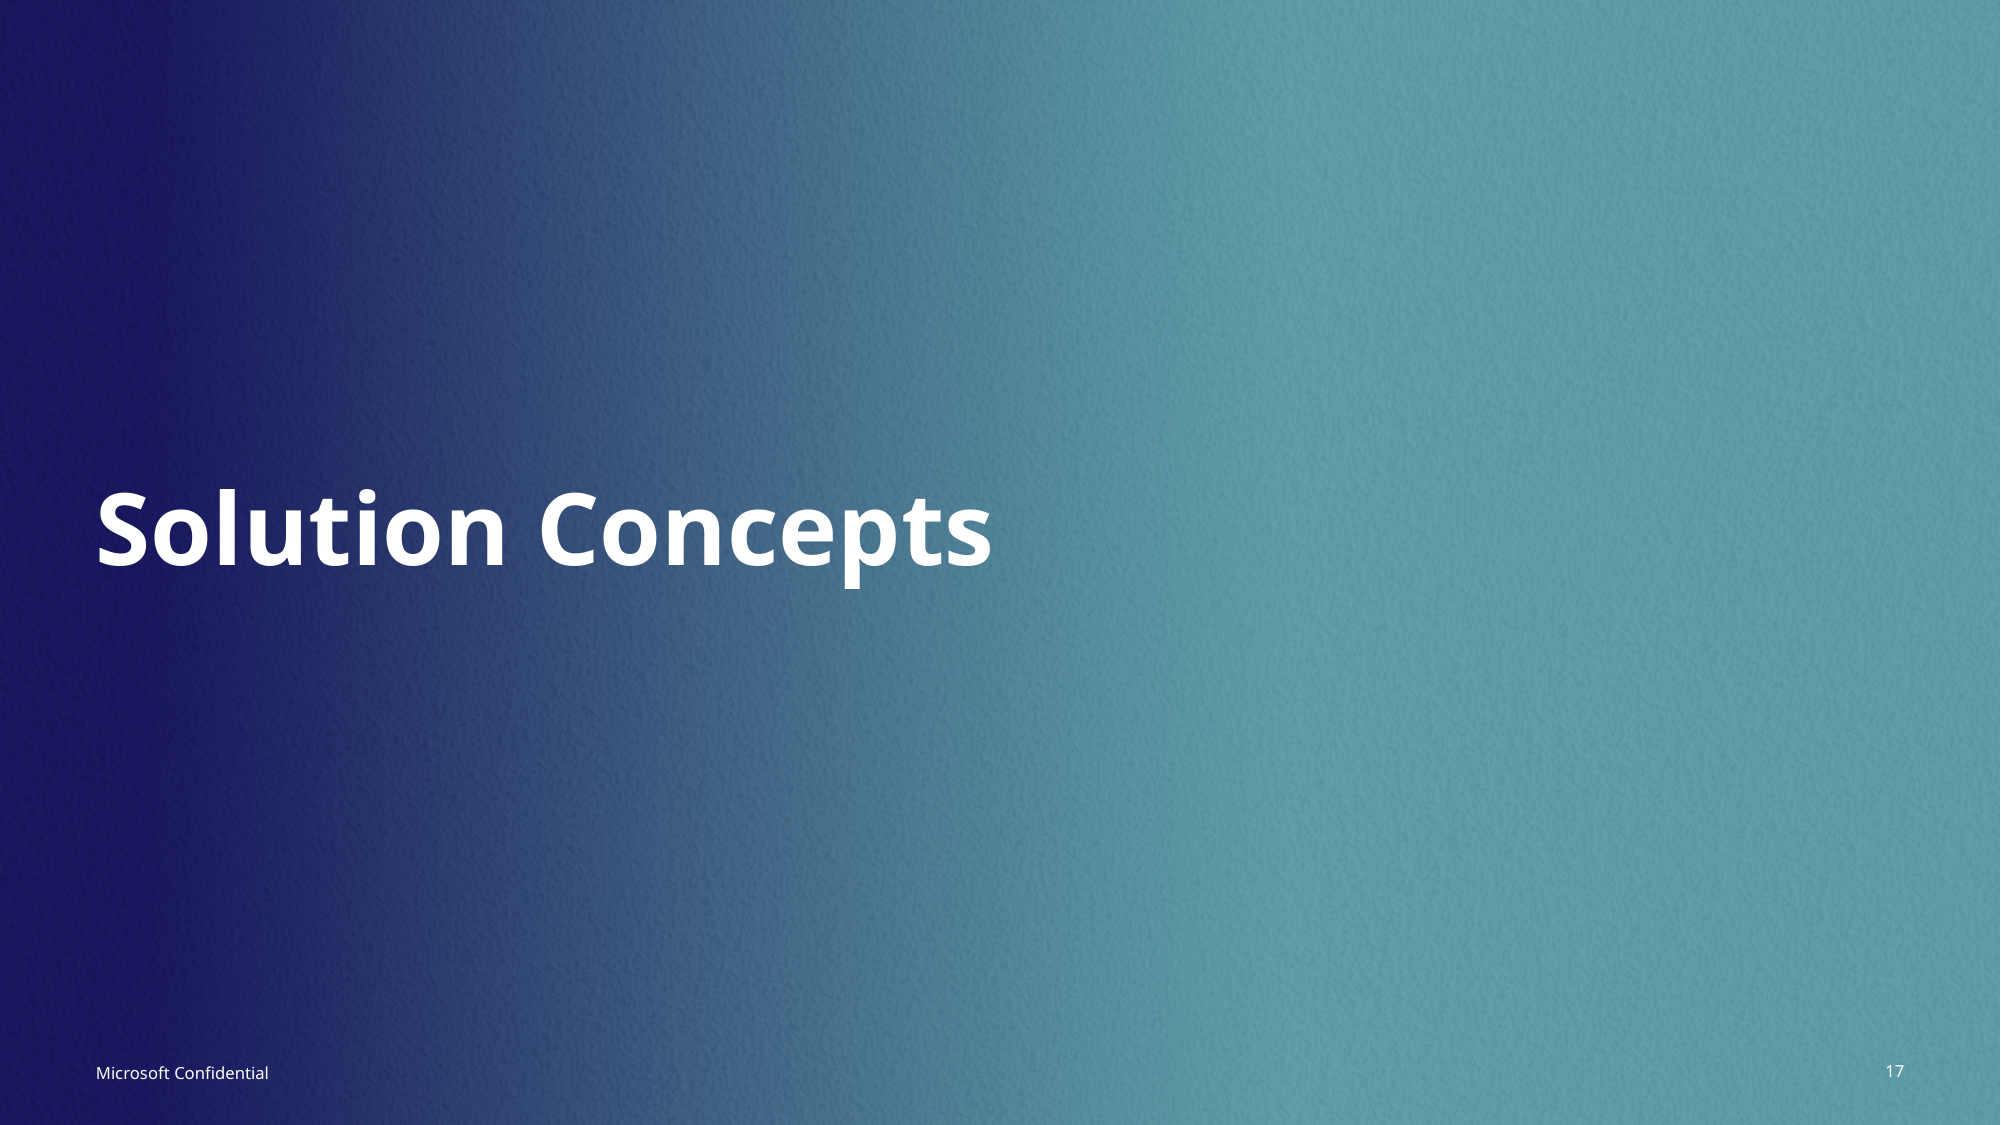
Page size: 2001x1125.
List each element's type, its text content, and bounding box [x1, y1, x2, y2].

footer Microsoft Confidential [95, 1062, 771, 1083]
slide_number 17 [1454, 1062, 1905, 1083]
title Solution Concepts [95, 465, 1816, 654]
picture [0, 0, 2000, 1125]
